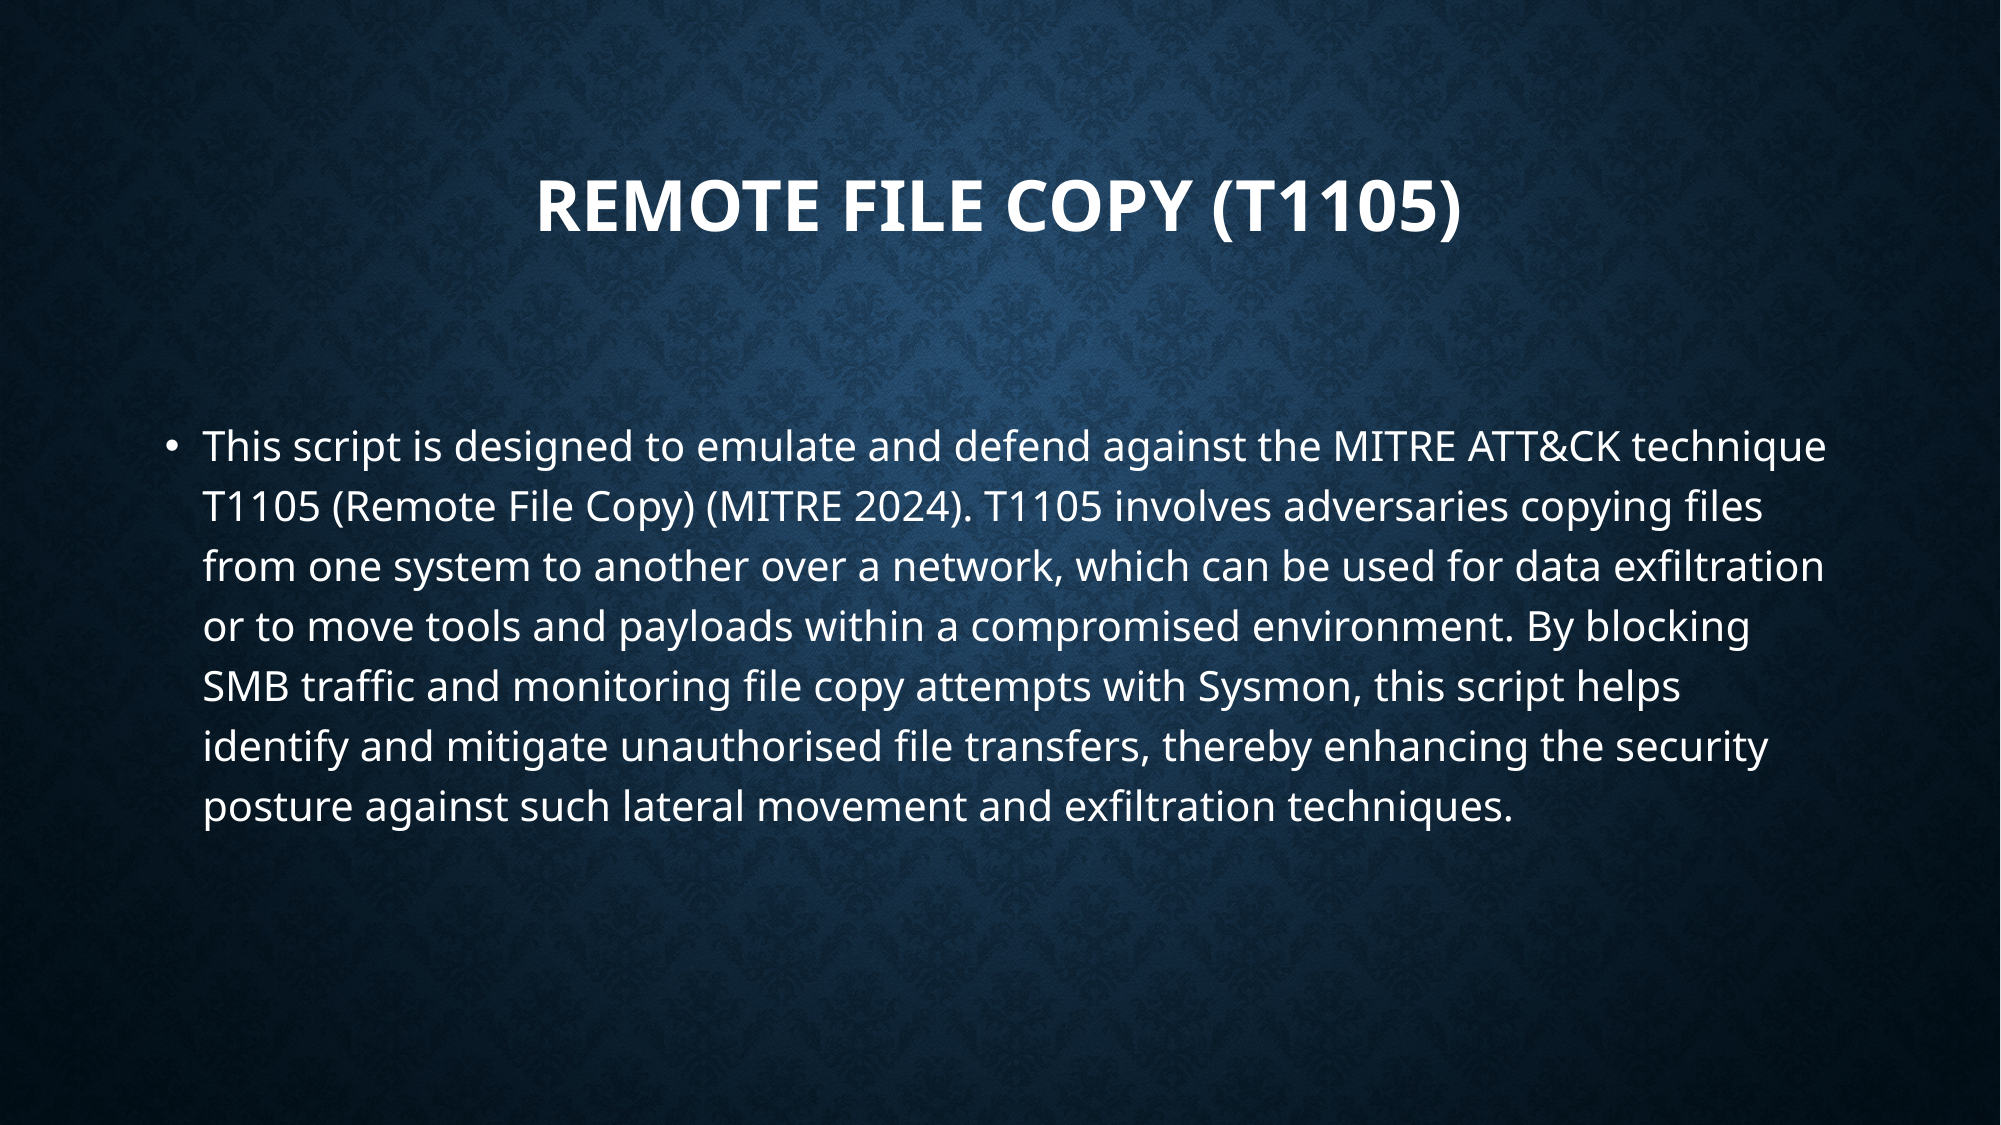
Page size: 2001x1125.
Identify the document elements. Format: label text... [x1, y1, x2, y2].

list This script is designed to emulate and defend against the MITRE ATT&CK technique T1105 (Remote File Copy) (MITRE 2024). T1105 involves adversaries copying files from one system to another over a network, which can be used for data exfiltration or to move tools and payloads within a compromised environment. By blocking SMB traffic and monitoring file copy attempts with Sysmon, this script helps identify and mitigate unauthorised file transfers, thereby enhancing the security posture against such lateral movement and exfiltration techniques. [149, 402, 1849, 907]
title Remote file copy (t1105) [149, 99, 1849, 318]
